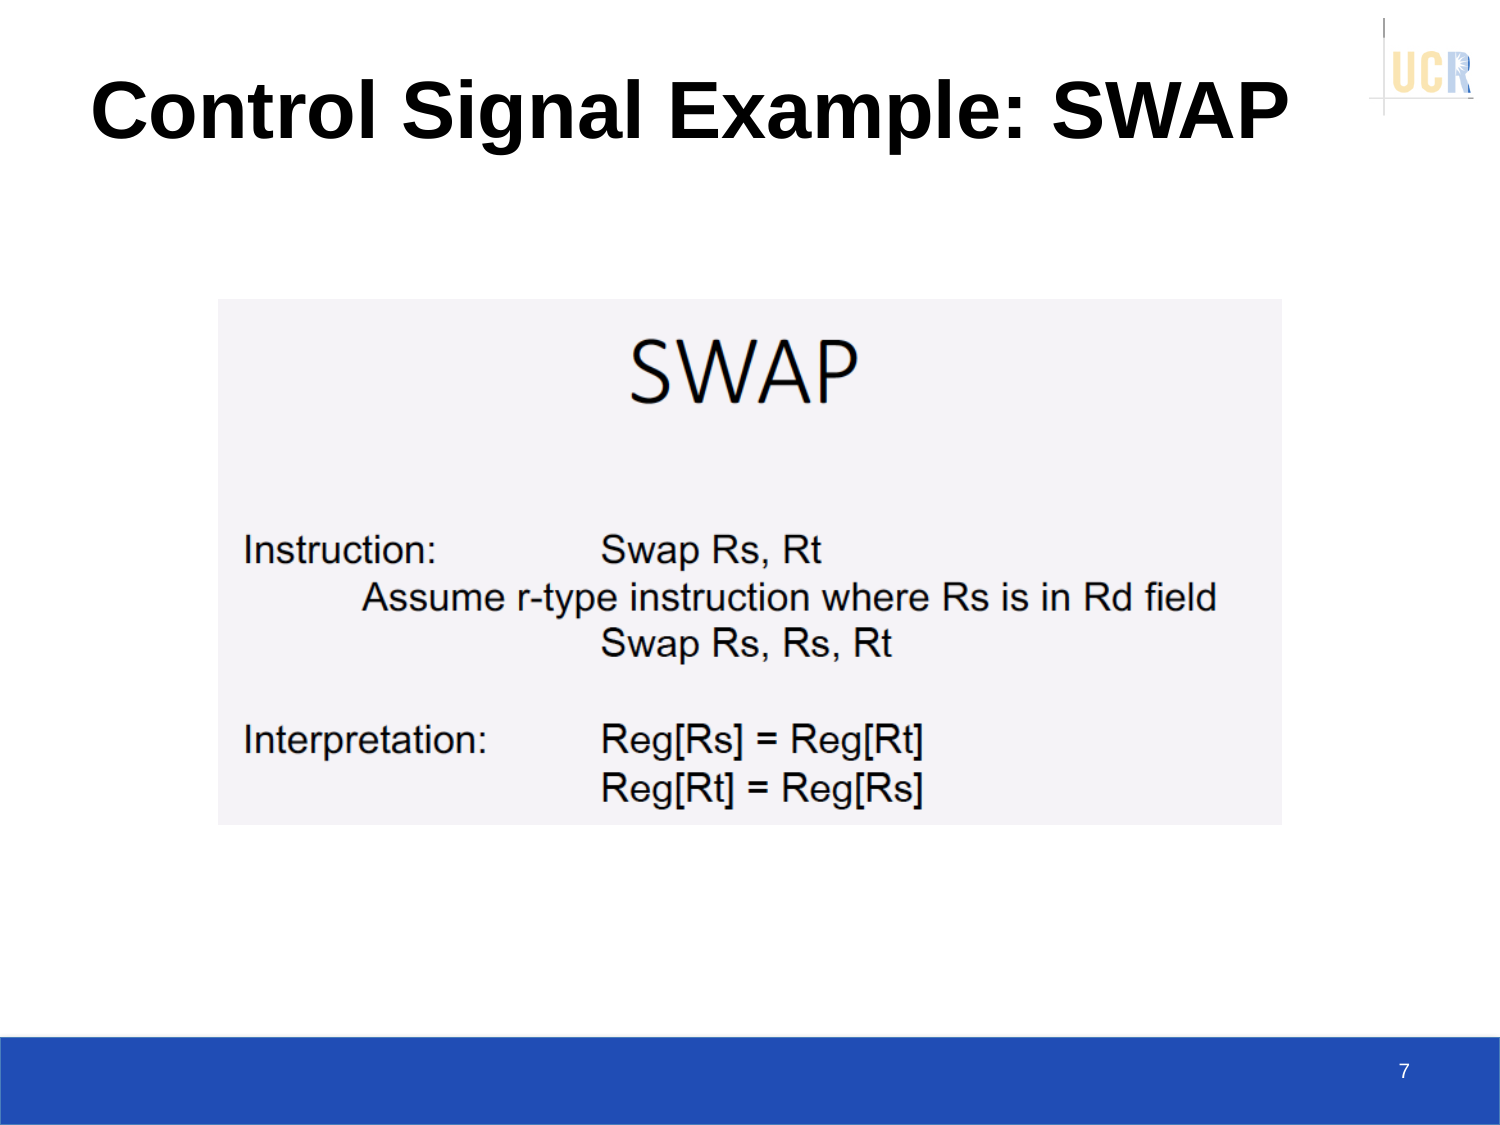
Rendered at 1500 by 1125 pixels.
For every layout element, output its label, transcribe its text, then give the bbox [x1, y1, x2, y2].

picture [218, 299, 1282, 826]
picture [1361, 0, 1500, 125]
slide_number 7 [1074, 1050, 1425, 1100]
title Control Signal Example: SWAP [75, 37, 1469, 163]
